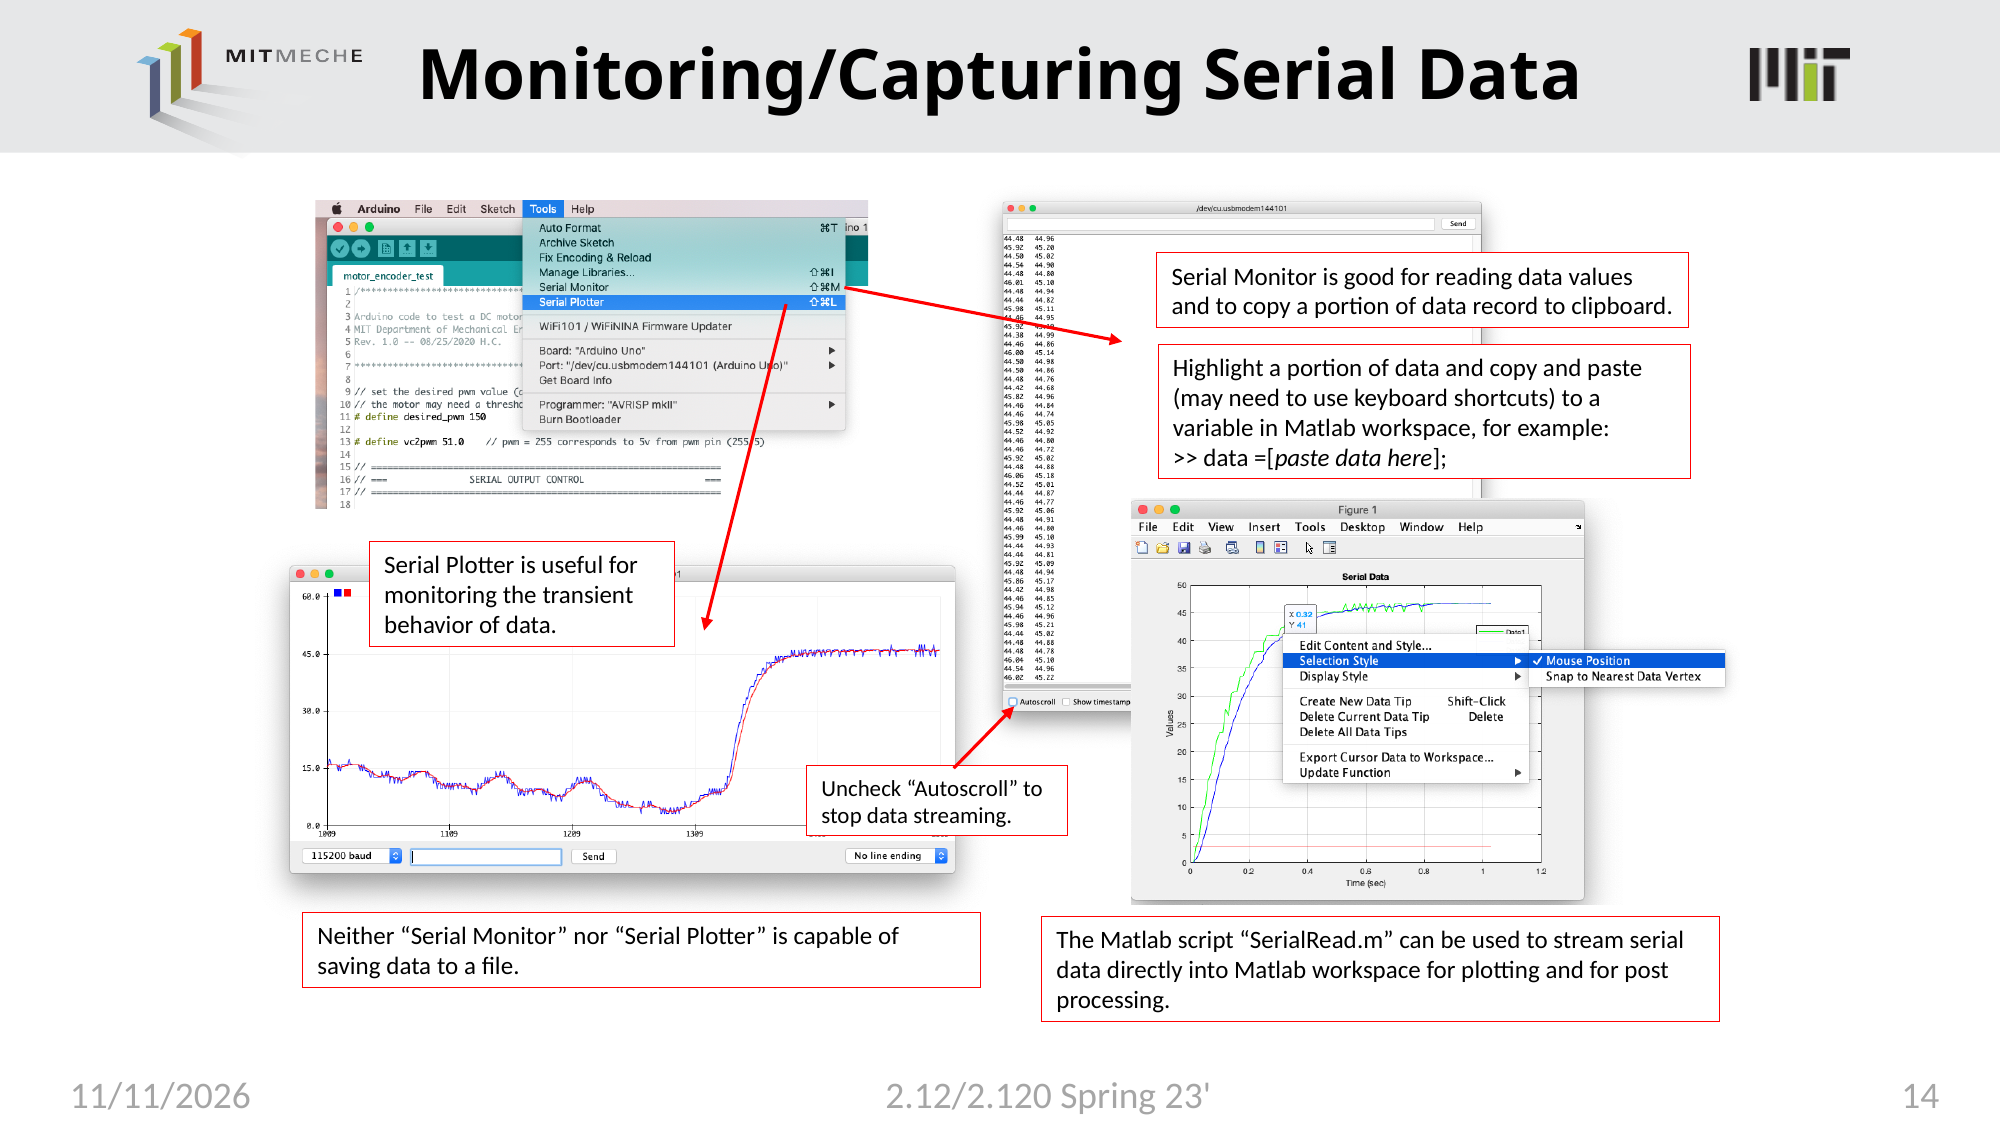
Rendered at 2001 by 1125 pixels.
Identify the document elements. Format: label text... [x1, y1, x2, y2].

title Monitoring/Capturing Serial Data [178, 31, 1822, 122]
footer 2.12/2.120 Spring 23' [810, 1063, 1286, 1110]
text_box Highlight a portion of data and copy and paste (may need to use keyboard shortcuts) to a variable in Matlab workspace, for example: >> data =[paste data here]; [1512, 344, 1691, 479]
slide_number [55, 1063, 406, 1110]
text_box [953, 706, 1015, 769]
text_box Uncheck “Autoscroll” to stop data streaming. [995, 765, 1068, 836]
text_box Neither “Serial Monitor” nor “Serial Plotter” is capable of saving data to a file. [302, 927, 981, 988]
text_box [704, 304, 787, 631]
picture [315, 200, 869, 509]
picture [136, 28, 362, 159]
text_box Serial Monitor is good for reading data values and to copy a portion of data record to clipboard. [1512, 252, 1689, 328]
slide_number 14 [1604, 1063, 1955, 1110]
picture [249, 181, 1740, 927]
text_box The Matlab script “SerialRead.m” can be used to stream serial data directly into Matlab workspace for plotting and for post processing. [1041, 916, 1720, 1022]
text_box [844, 287, 1123, 342]
